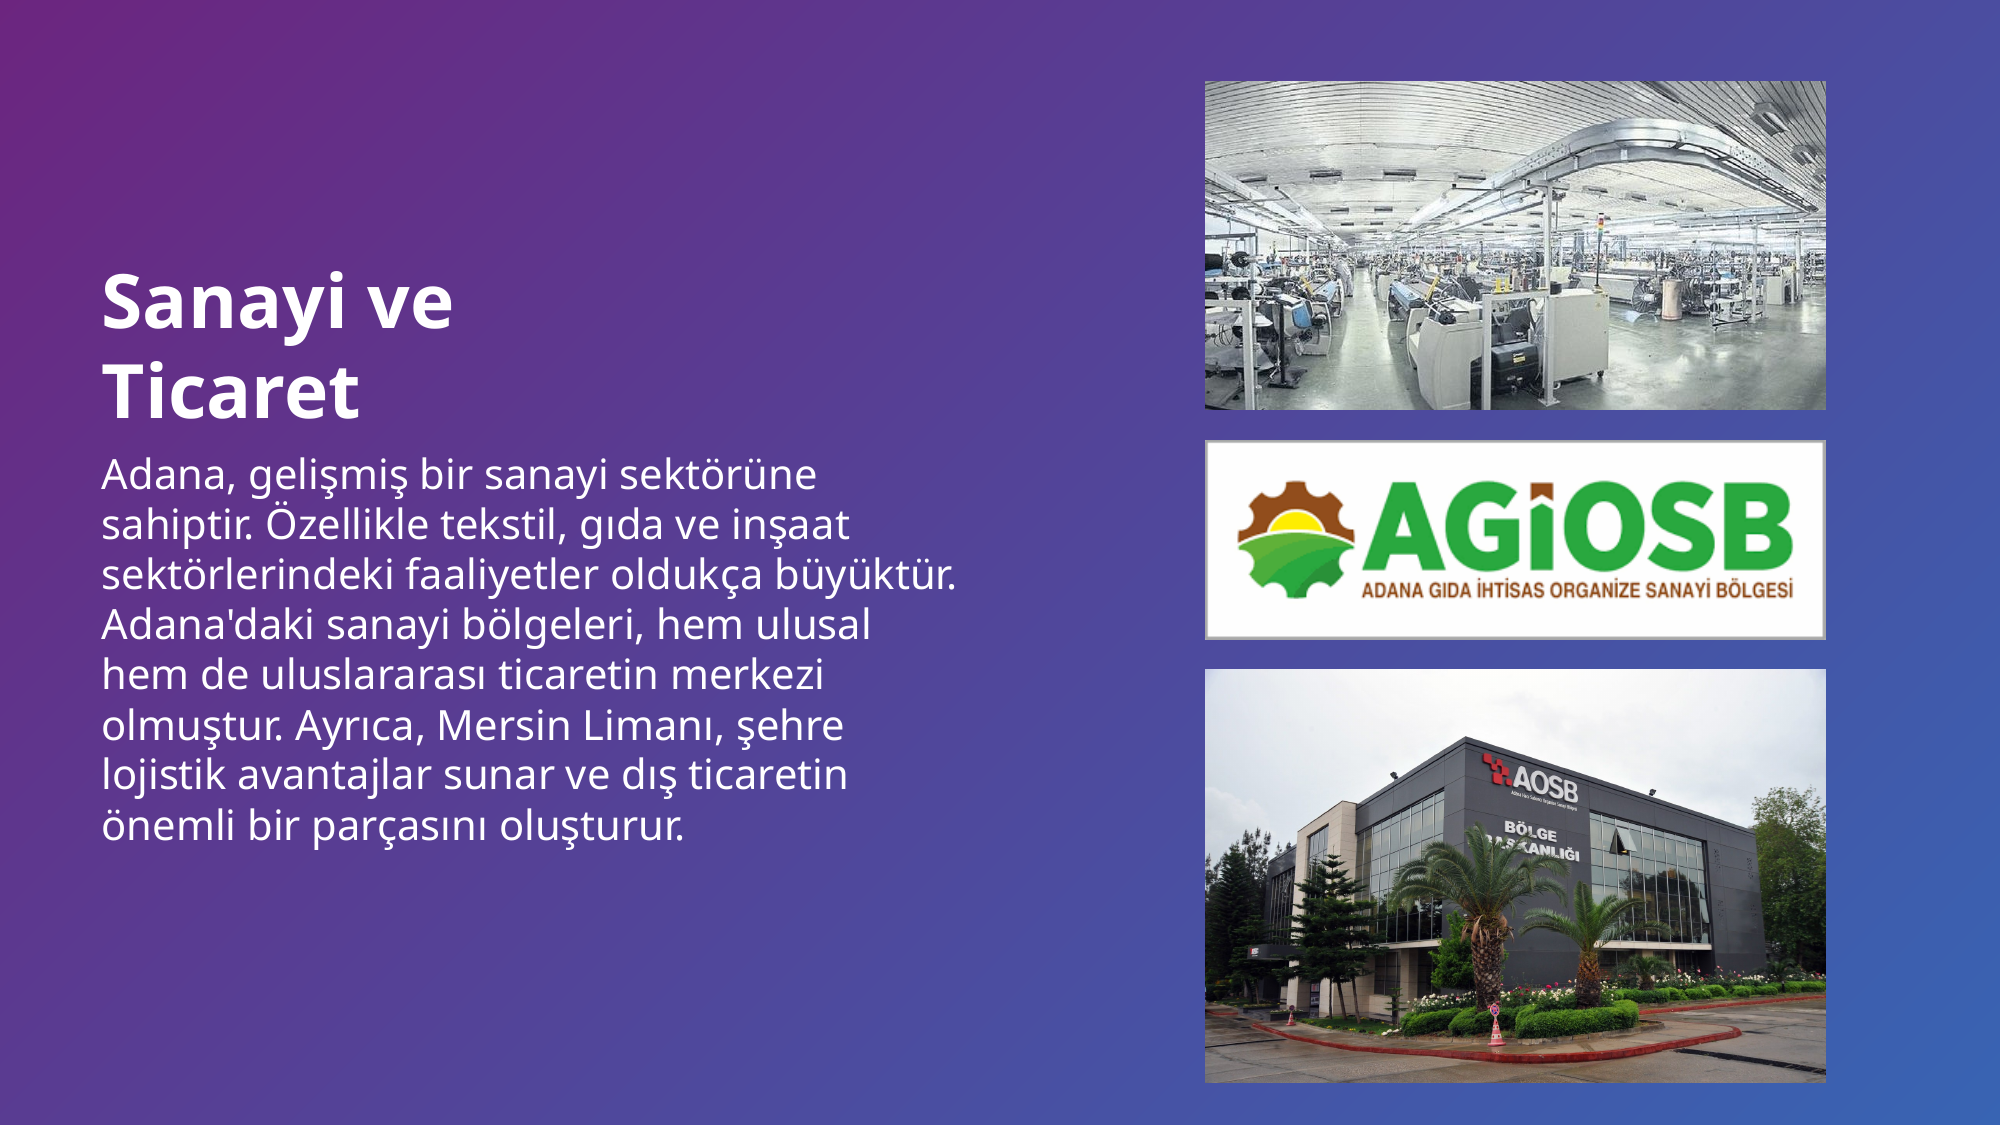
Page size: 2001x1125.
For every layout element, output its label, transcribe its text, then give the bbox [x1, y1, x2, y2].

picture [1205, 81, 1826, 410]
text_box Adana, gelişmiş bir sanayi sektörüne sahiptir. Özellikle tekstil, gıda ve inşaat sektörlerindeki faaliyetler oldukça büyüktür. Adana'daki sanayi bölgeleri, hem ulusal hem de uluslararası ticaretin merkezi olmuştur. Ayrıca, Mersin Limanı, şehre lojistik avantajlar sunar ve dış ticaretin önemli bir parçasını oluşturur. [86, 440, 976, 856]
picture [1205, 440, 1826, 640]
picture [1205, 669, 1826, 1083]
text_box Sanayi ve Ticaret [86, 245, 719, 440]
